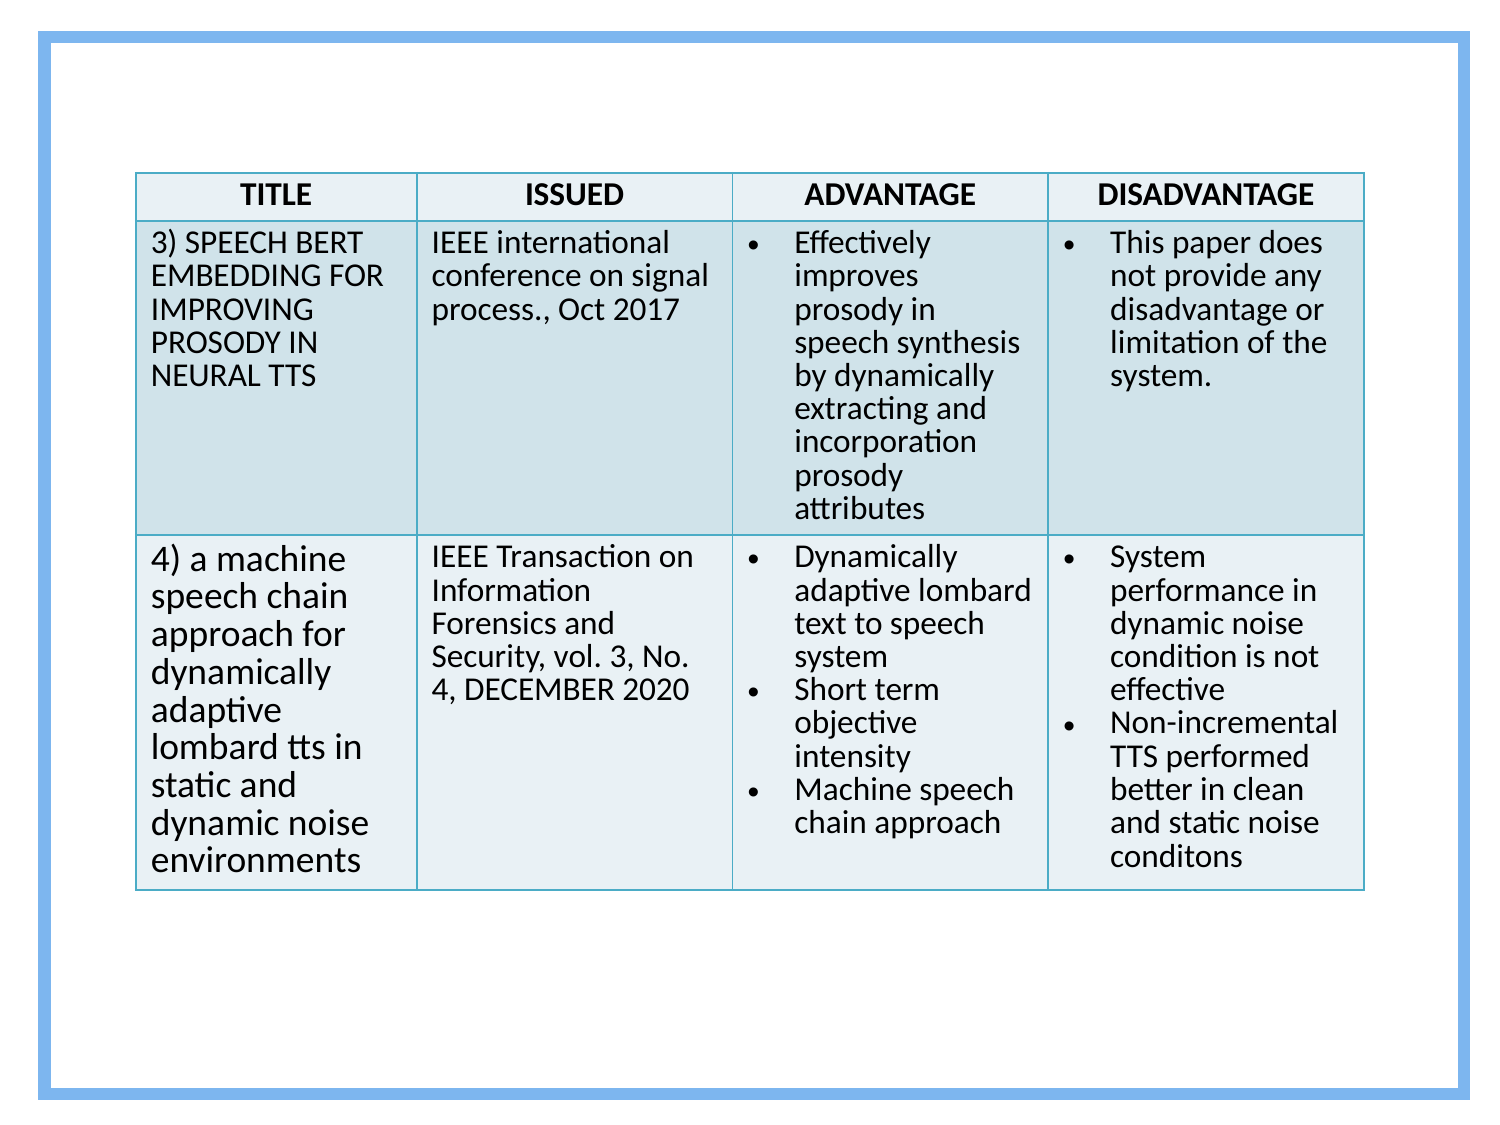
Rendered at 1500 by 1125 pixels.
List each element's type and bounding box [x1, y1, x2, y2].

text_box [44, 36, 1465, 1095]
